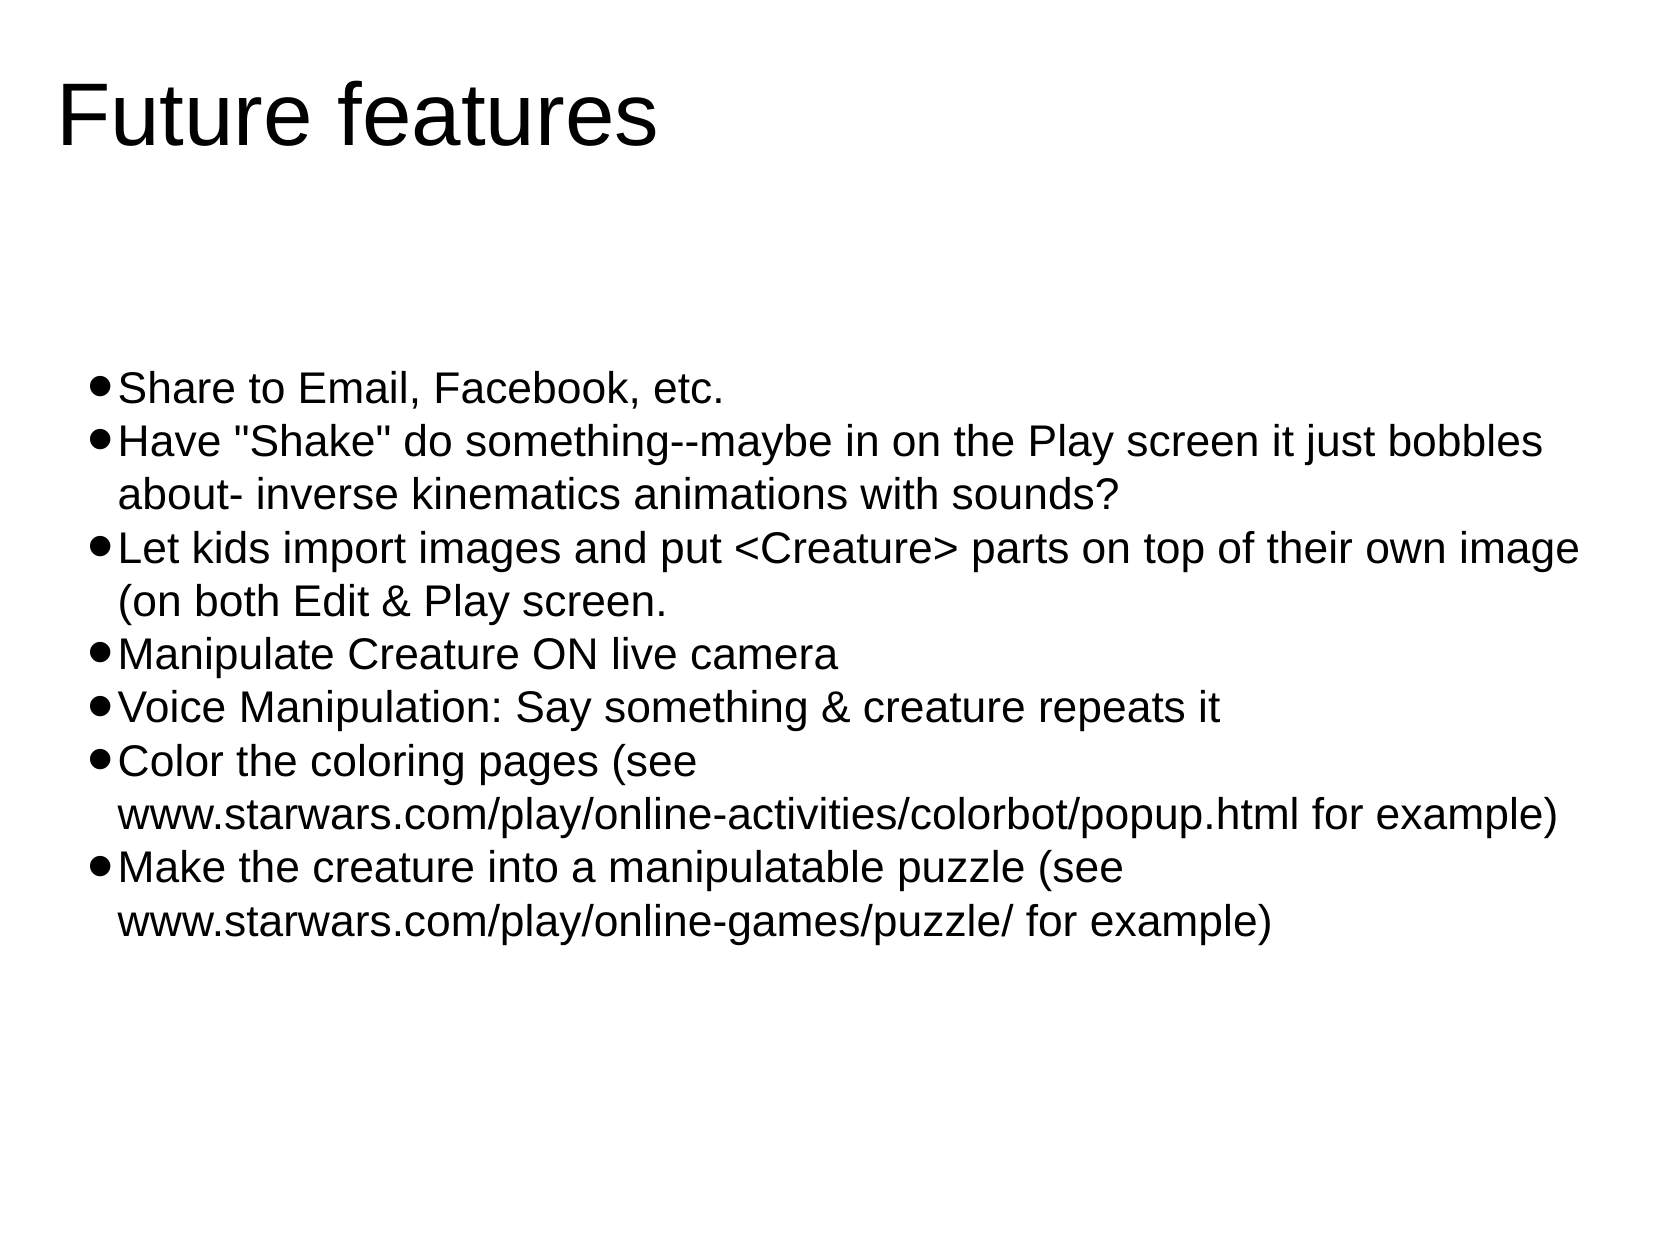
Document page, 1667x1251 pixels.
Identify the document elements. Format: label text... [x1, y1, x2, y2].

list Share to Email, Facebook, etc. Have "Shake" do something--maybe in on the Play screen it just bobbles about- inverse kinematics animations with sounds? Let kids import images and put <Creature> parts on top of their own image (on both Edit & Play screen. Manipulate Creature ON live camera Voice Manipulation: Say something & creature repeats it Color the coloring pages (see www.starwars.com/play/online-activities/colorbot/popup.html for example) Make the creature into a manipulatable puzzle (see www.starwars.com/play/online-games/puzzle/ for example) [49, 298, 1628, 1211]
title Future features [50, 50, 1630, 213]
